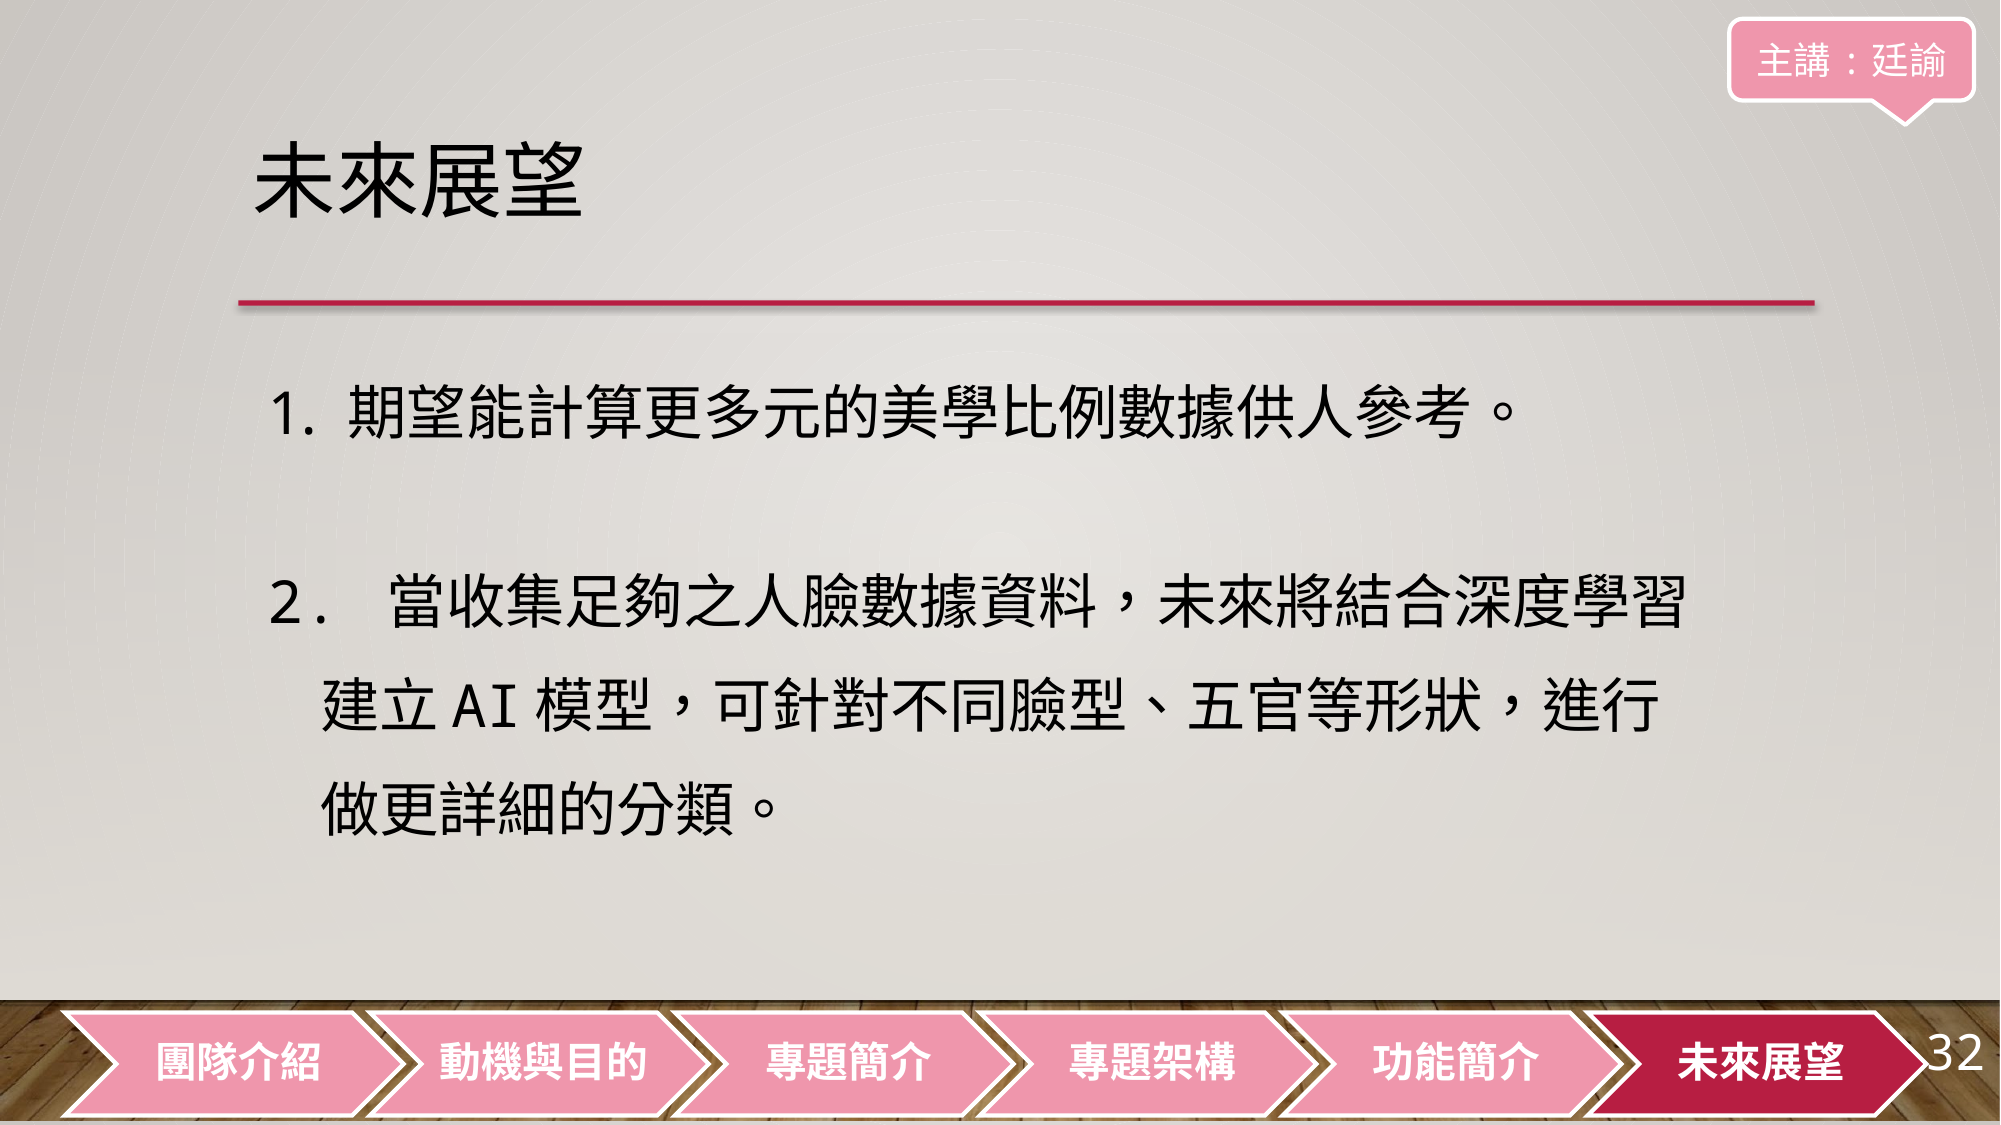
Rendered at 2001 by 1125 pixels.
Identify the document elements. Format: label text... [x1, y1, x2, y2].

picture [0, 1000, 2000, 1121]
slide_number 32 [1929, 1012, 2000, 1095]
title 未來展望 [238, 131, 1814, 304]
text_box 主講:廷諭 [1729, 18, 1975, 125]
list 期望能計算更多元的美學比例數據供人參考​。 2. 當收集足夠之人臉數據資料，未來將結合深度學習 建立AI模型，可針對不同臉型、五官等形狀，進行 做更詳細的分類。 [253, 353, 1799, 964]
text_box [64, 1012, 1927, 1116]
